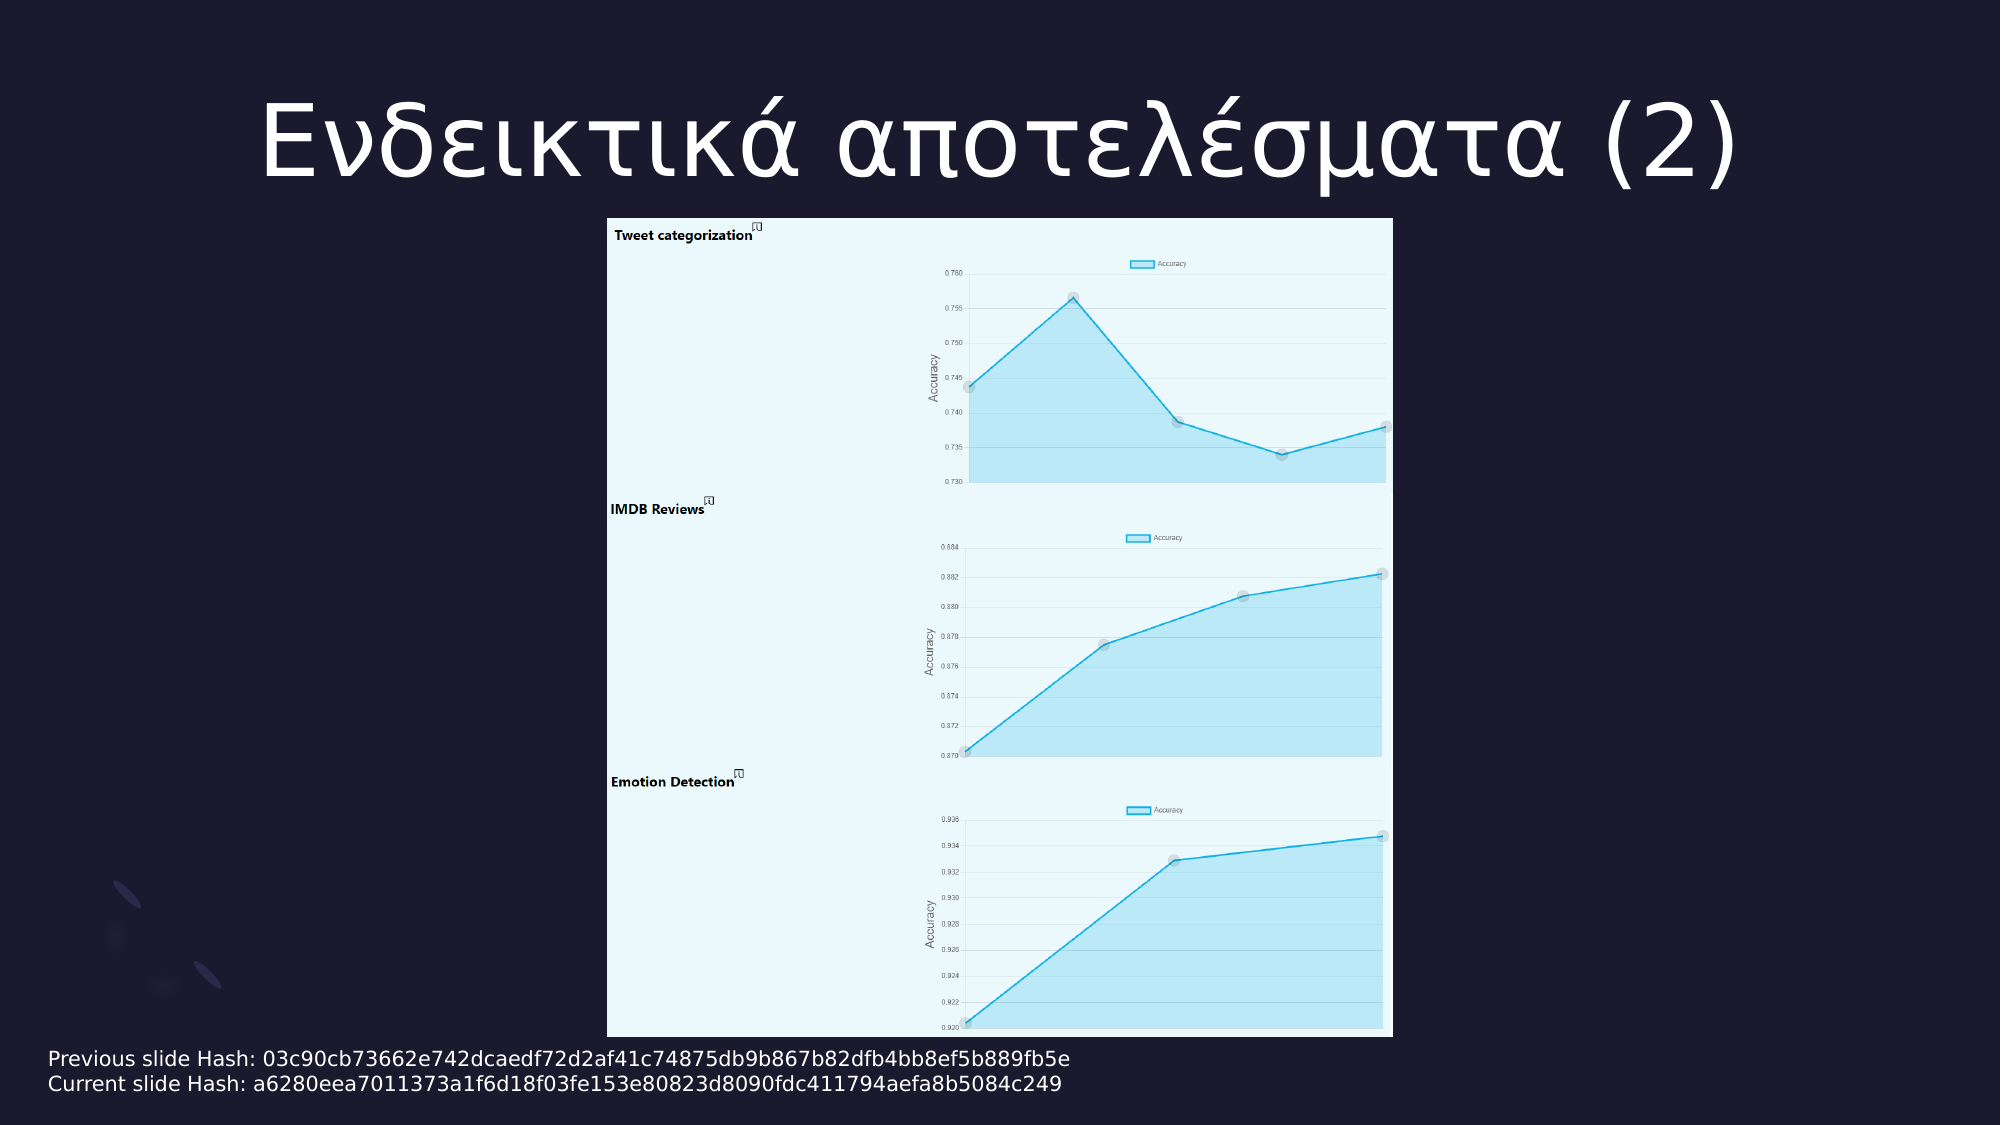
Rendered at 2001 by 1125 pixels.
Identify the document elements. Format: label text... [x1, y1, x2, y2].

text_box Previous slide Hash: 03c90cb73662e742dcaedf72d2af41c74875db9b867b82dfb4bb8ef5b889fb5e Current slide Hash: a6280eea7011373a1f6d18f03fe153e80823d8090fdc411794aefa8b5084c249 [33, 1038, 1954, 1107]
picture [607, 218, 1393, 1038]
title Ενδεικτικά αποτελέσματα (2) [90, 90, 1911, 209]
